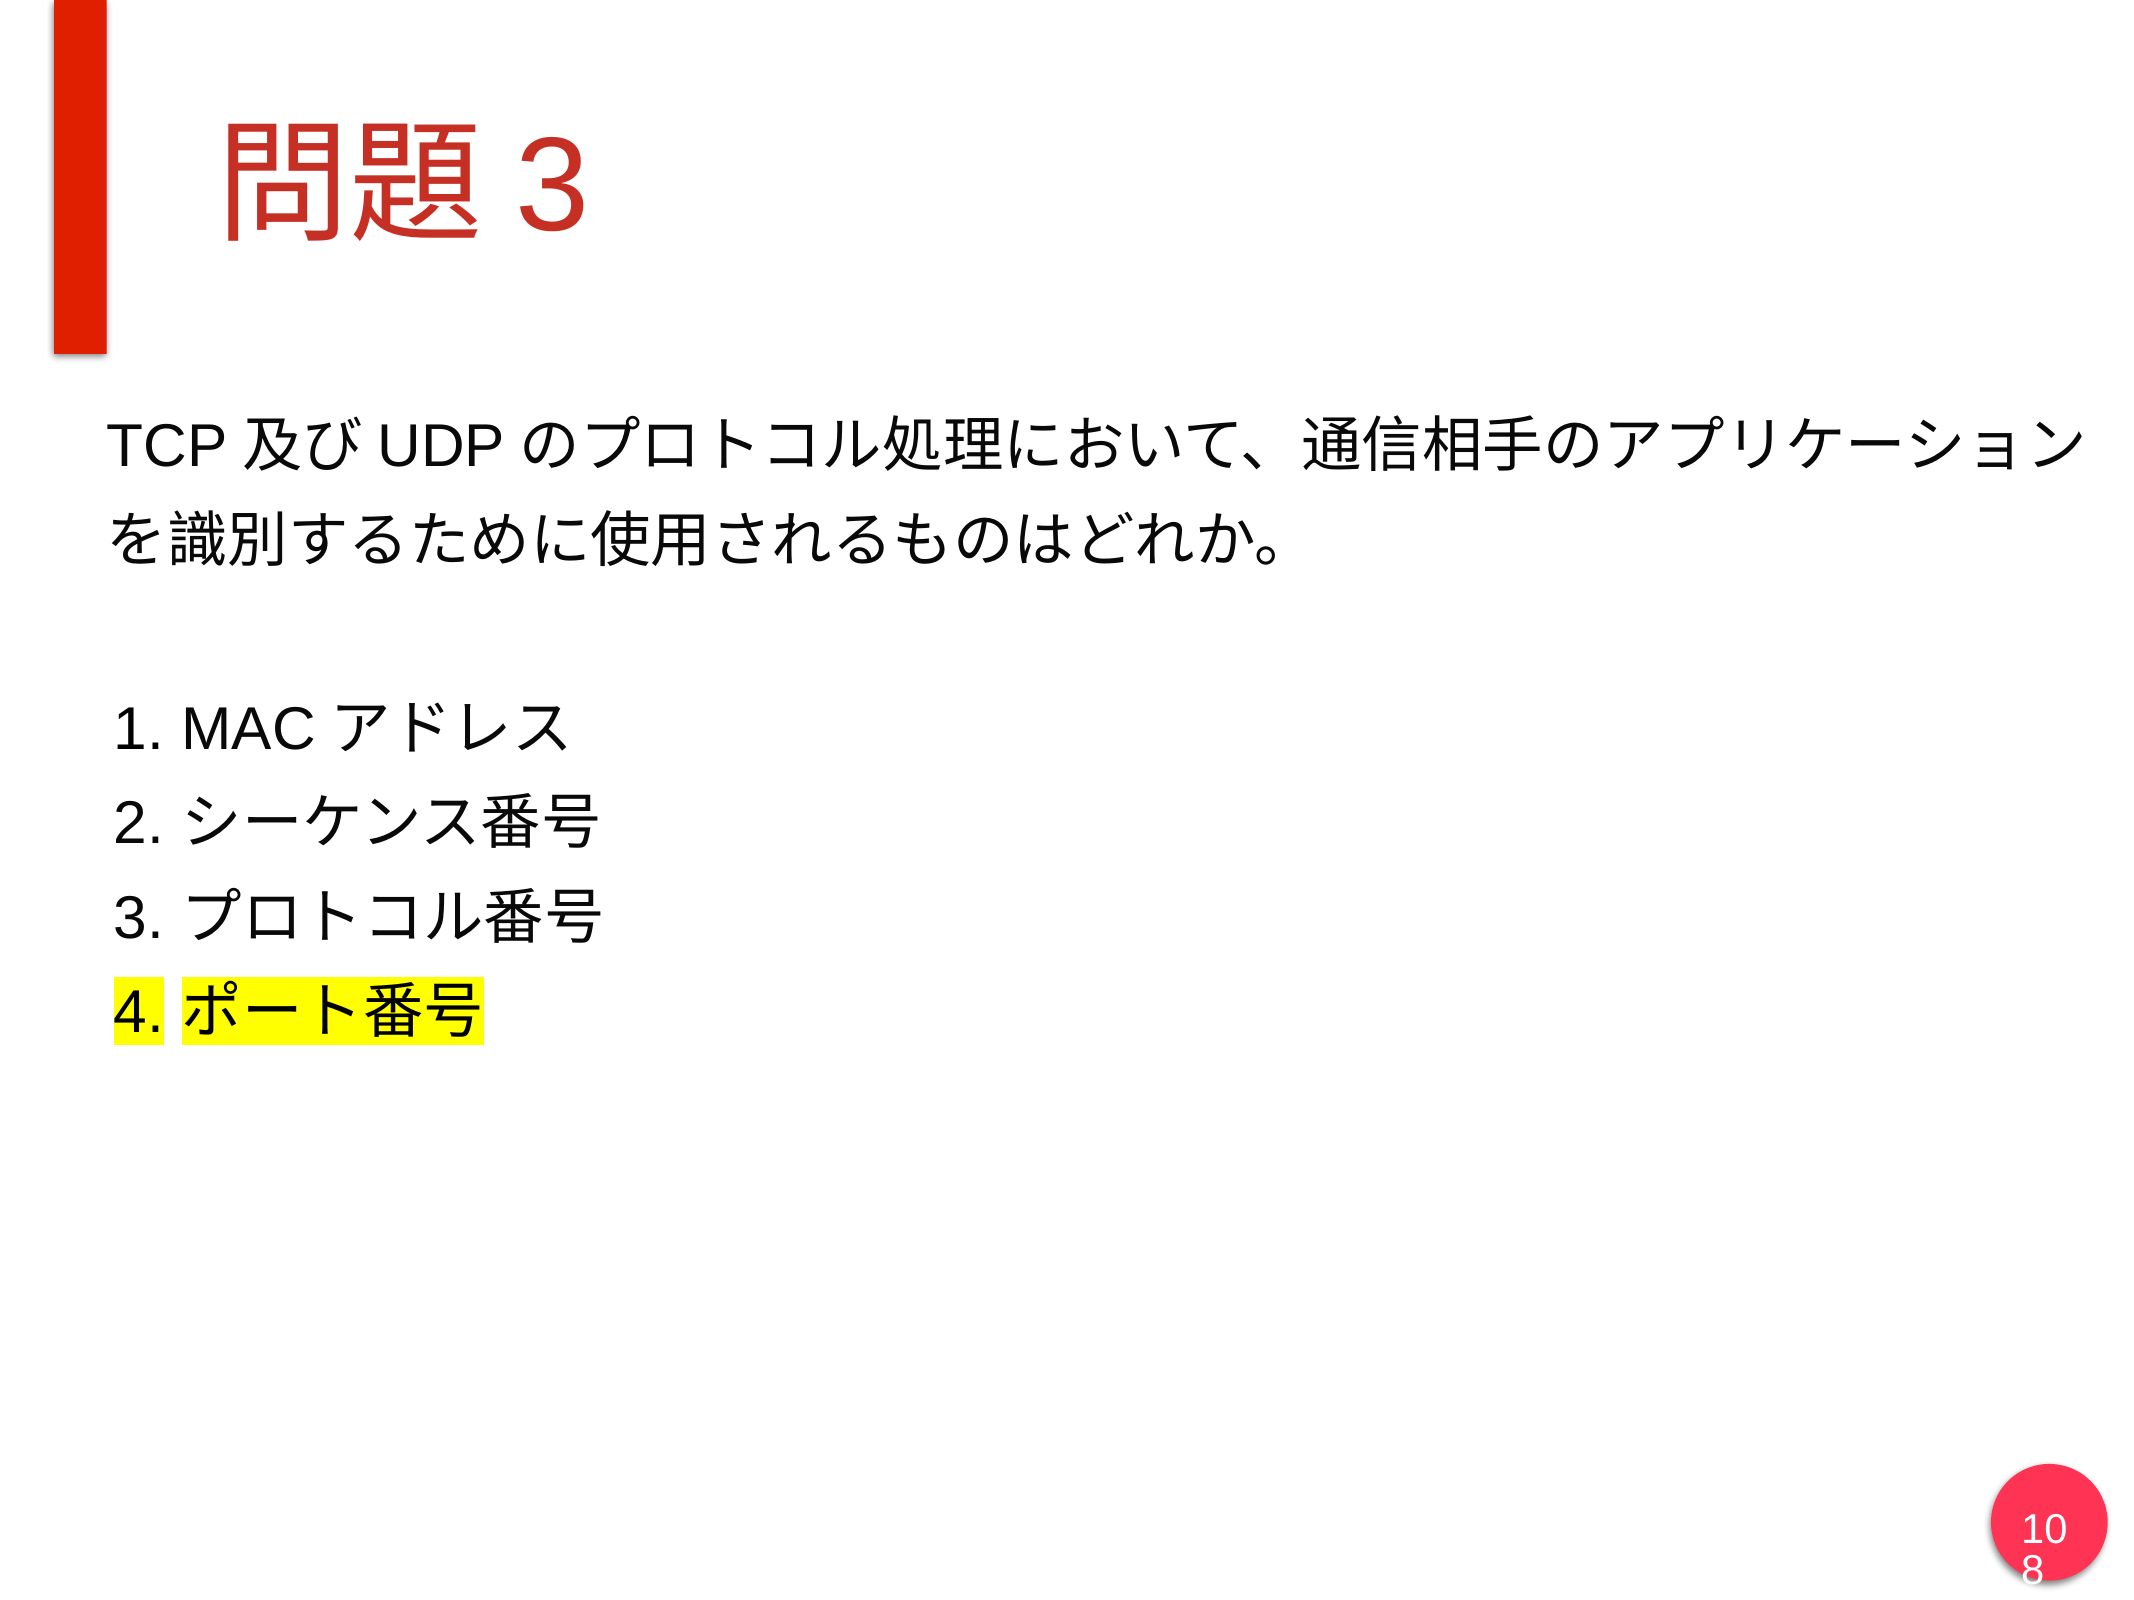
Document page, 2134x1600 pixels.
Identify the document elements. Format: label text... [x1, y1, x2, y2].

slide_number 108 [2012, 1493, 2087, 1600]
title 問題3 [208, 18, 2030, 336]
text_box TCP及びUDPのプロトコル処理において、通信相手のアプリケーションを識別するために使用されるものはどれか。 MACアドレス シーケンス番号 プロトコル番号 ポート番号 [98, 376, 2114, 1089]
